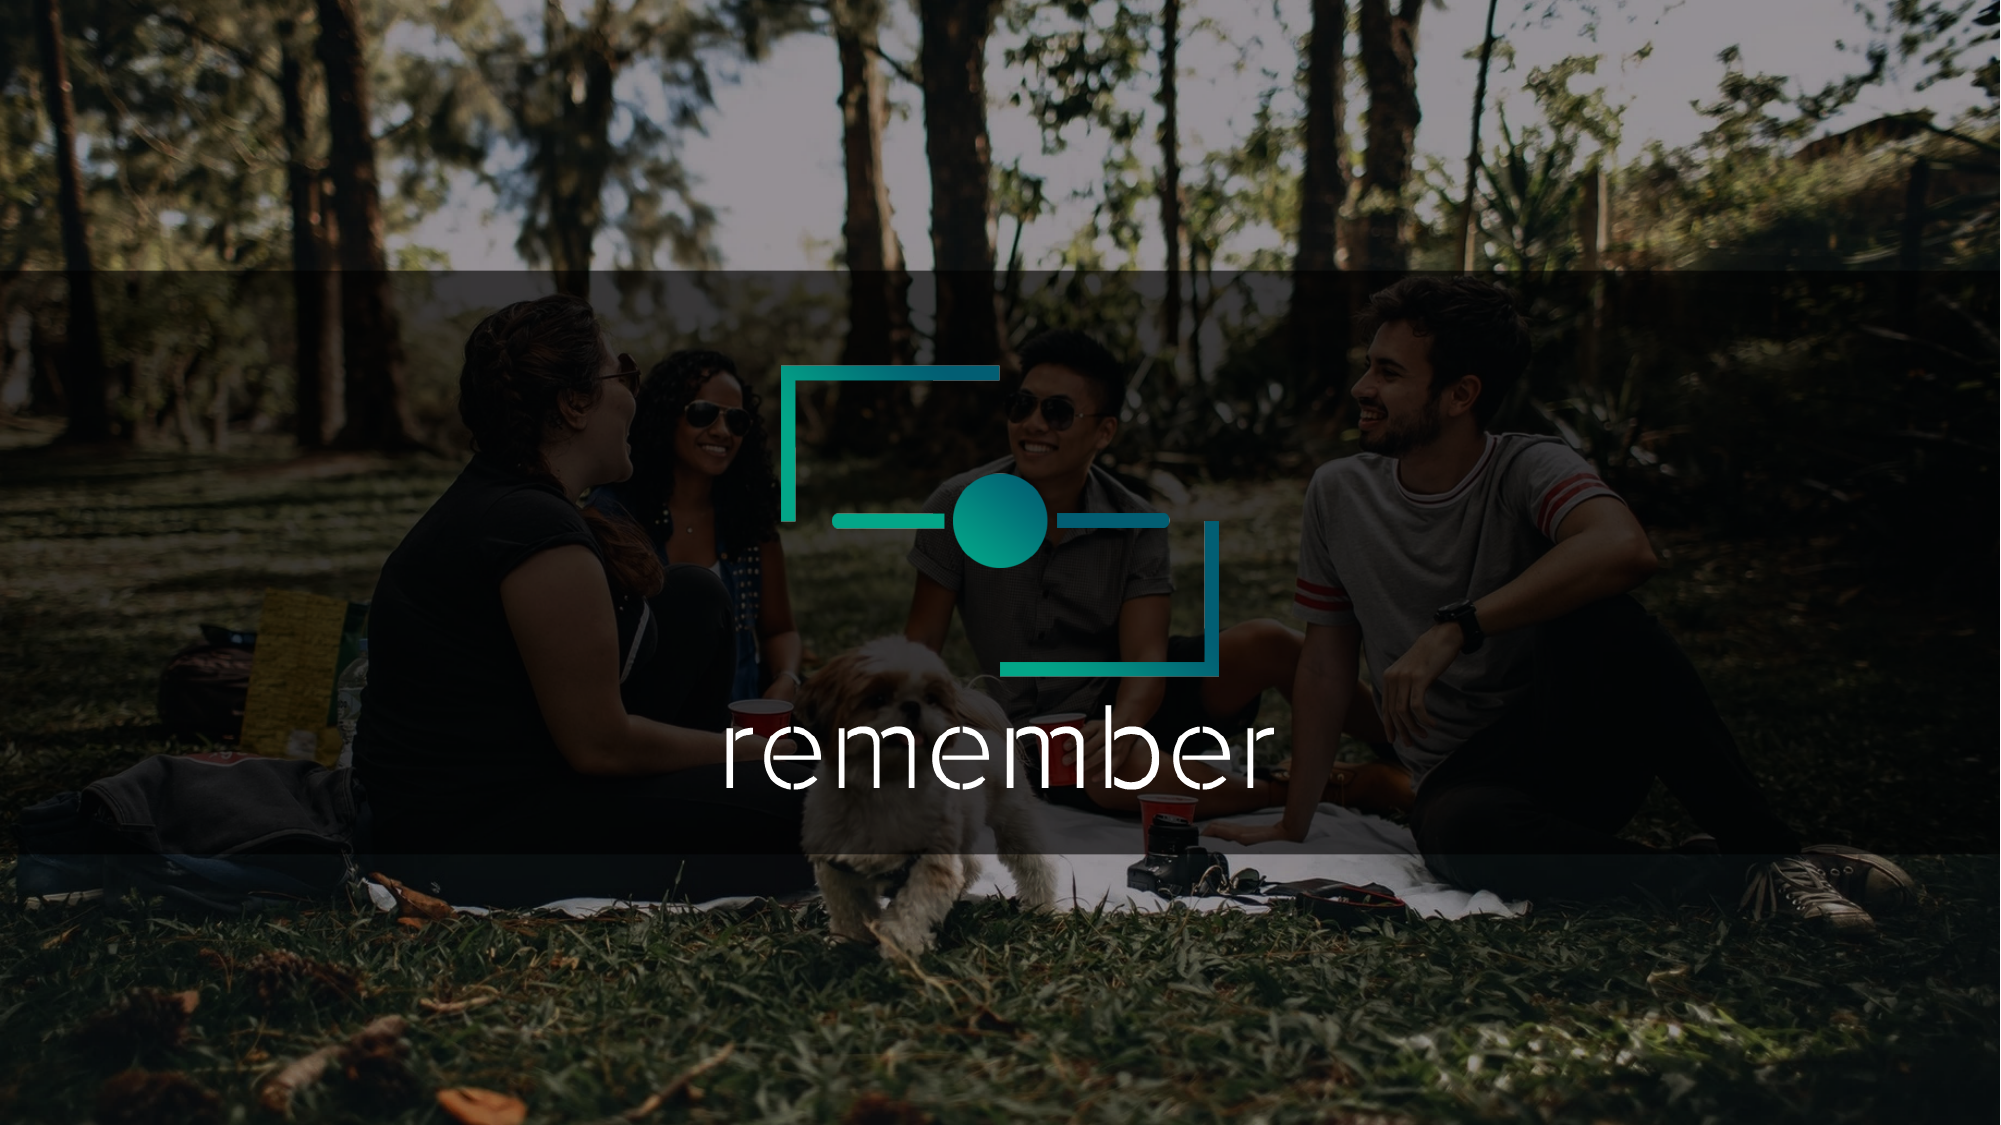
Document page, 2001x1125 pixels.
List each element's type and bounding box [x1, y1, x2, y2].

text_box [716, 326, 1284, 799]
picture [0, 0, 2000, 1125]
